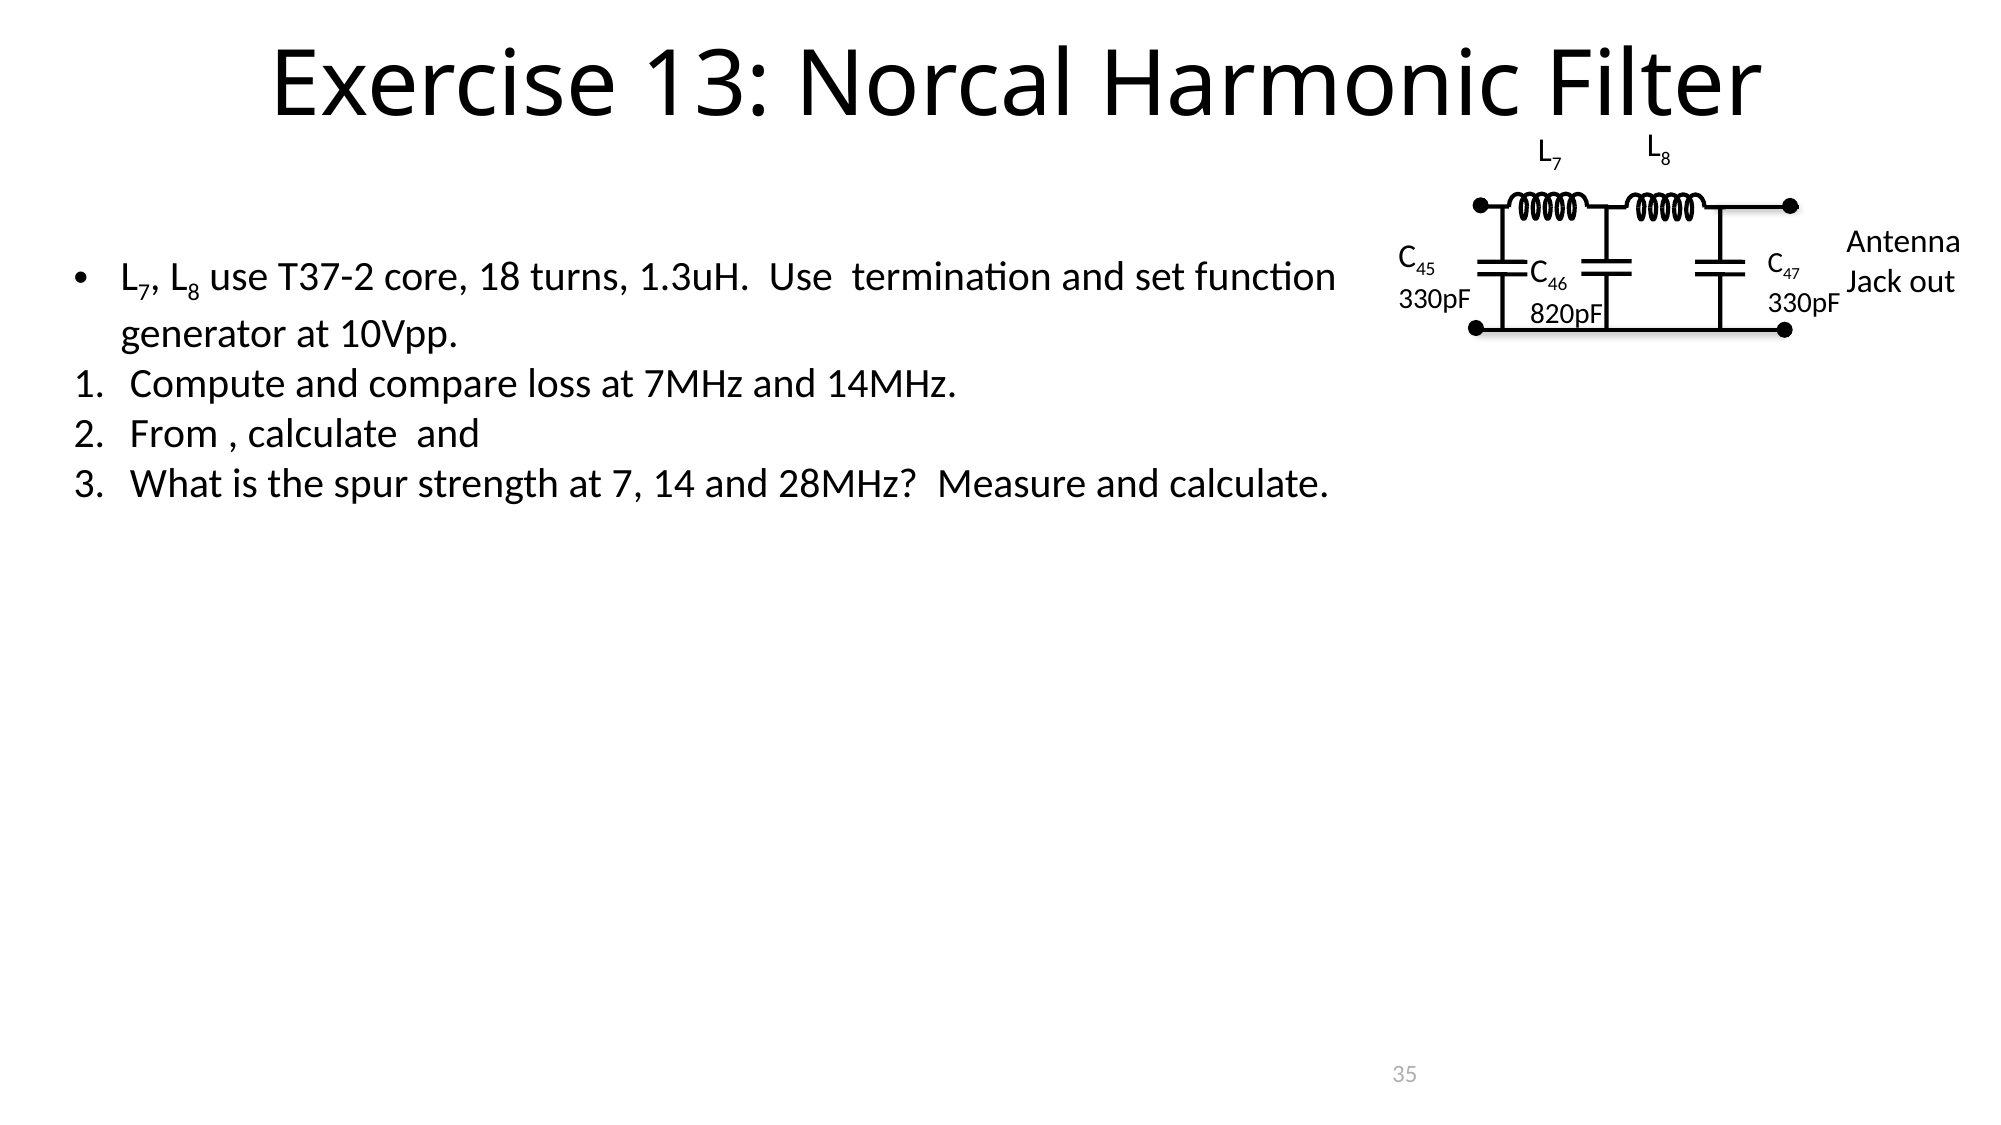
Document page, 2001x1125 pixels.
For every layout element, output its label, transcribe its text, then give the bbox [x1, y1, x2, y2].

text_box Exercise 13: Norcal Harmonic Filter [132, 24, 1901, 135]
slide_number 35 [1074, 738, 1425, 1125]
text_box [1390, 116, 1979, 338]
